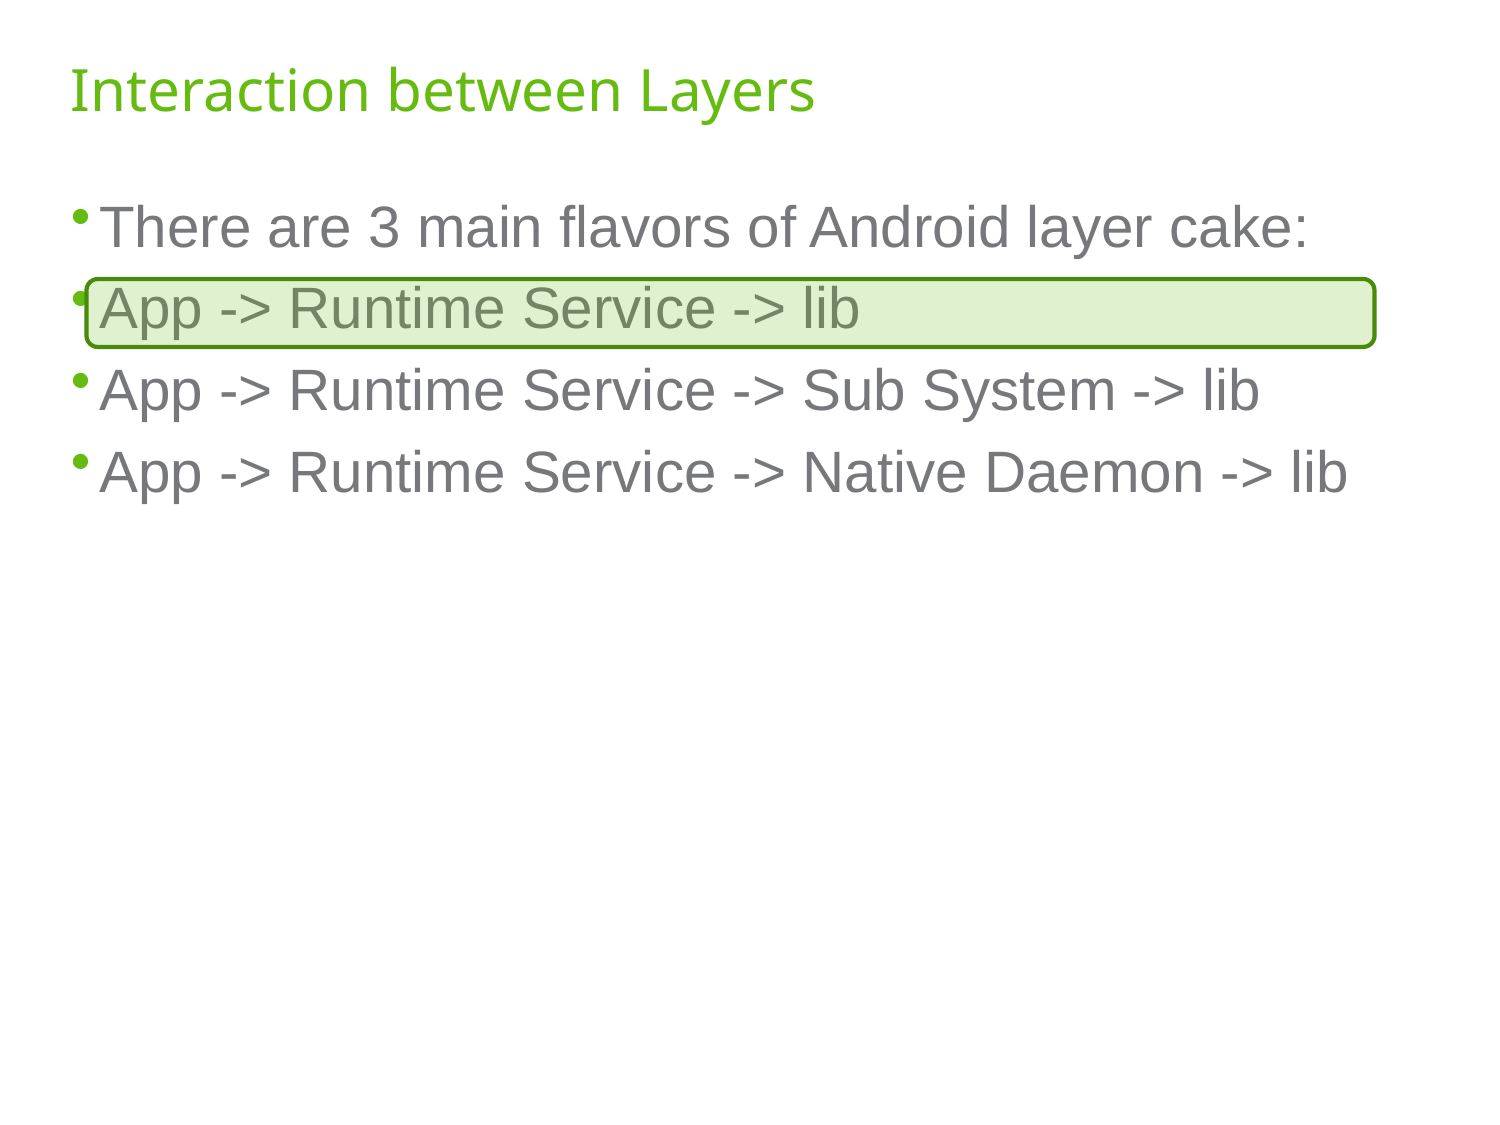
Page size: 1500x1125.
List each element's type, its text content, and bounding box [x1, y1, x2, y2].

title Interaction between Layers [70, 52, 1430, 139]
text_box [84, 276, 1377, 350]
list There are 3 main flavors of Android layer cake: App -> Runtime Service -> lib App -> Runtime Service -> Sub System -> lib App -> Runtime Service -> Native Daemon -> lib [70, 188, 1430, 1012]
